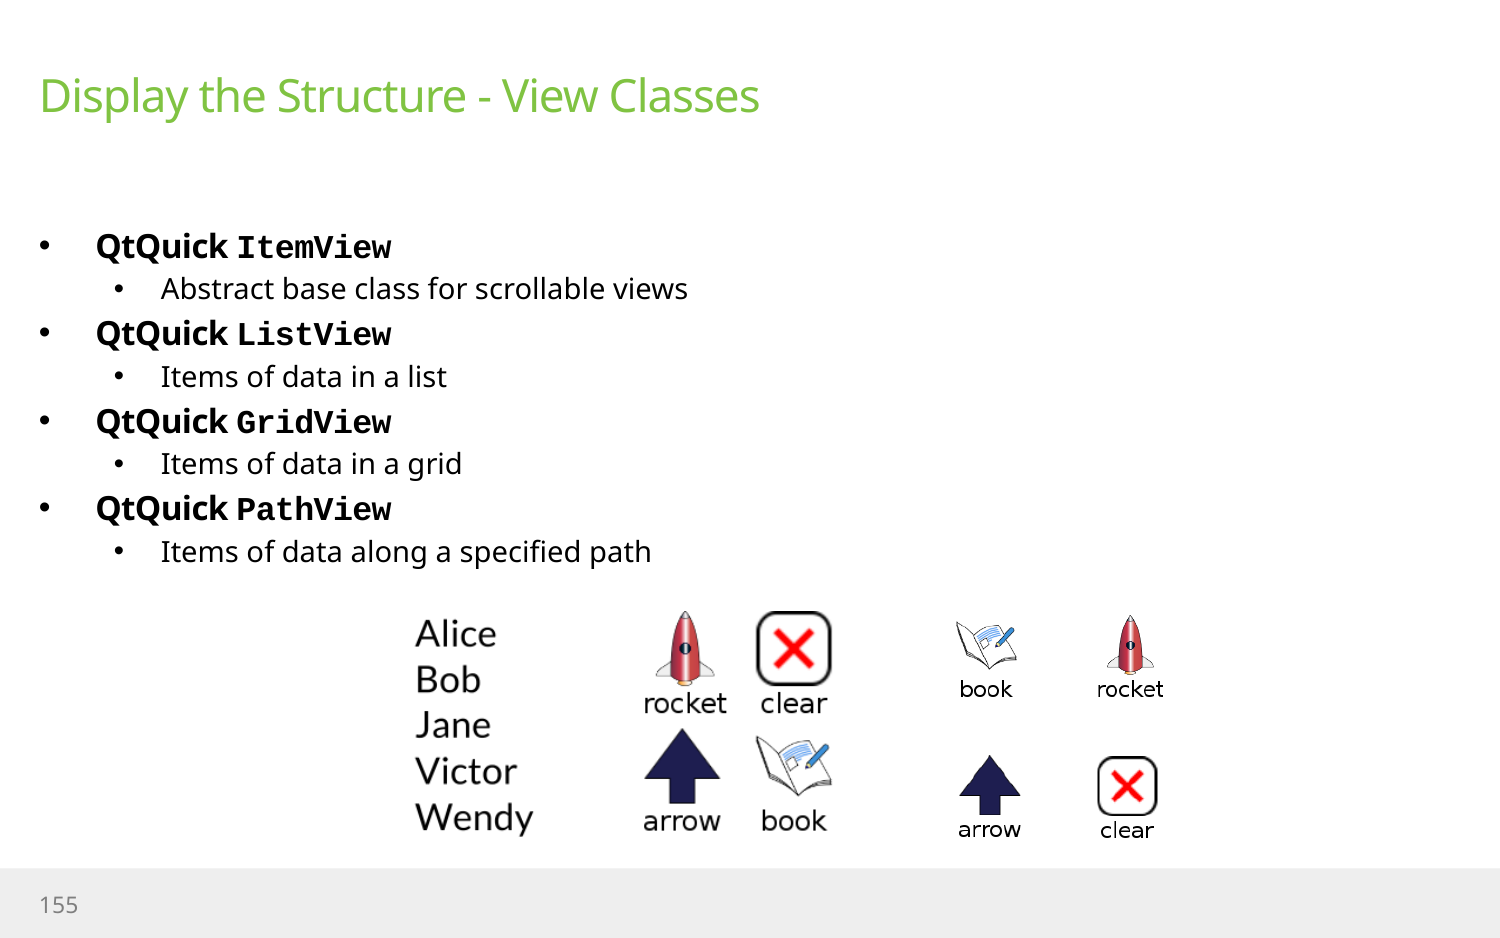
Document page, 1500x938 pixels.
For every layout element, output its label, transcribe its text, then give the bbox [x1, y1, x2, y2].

picture [942, 610, 1178, 846]
slide_number 155 [39, 892, 410, 921]
list QtQuick ItemView Abstract base class for scrollable views QtQuick ListView Items of data in a list QtQuick GridView Items of data in a grid QtQuick PathView Items of data along a specified path [39, 224, 1471, 846]
title Display the Structure - View Classes [39, 66, 1052, 195]
picture [409, 610, 586, 846]
picture [642, 610, 879, 846]
